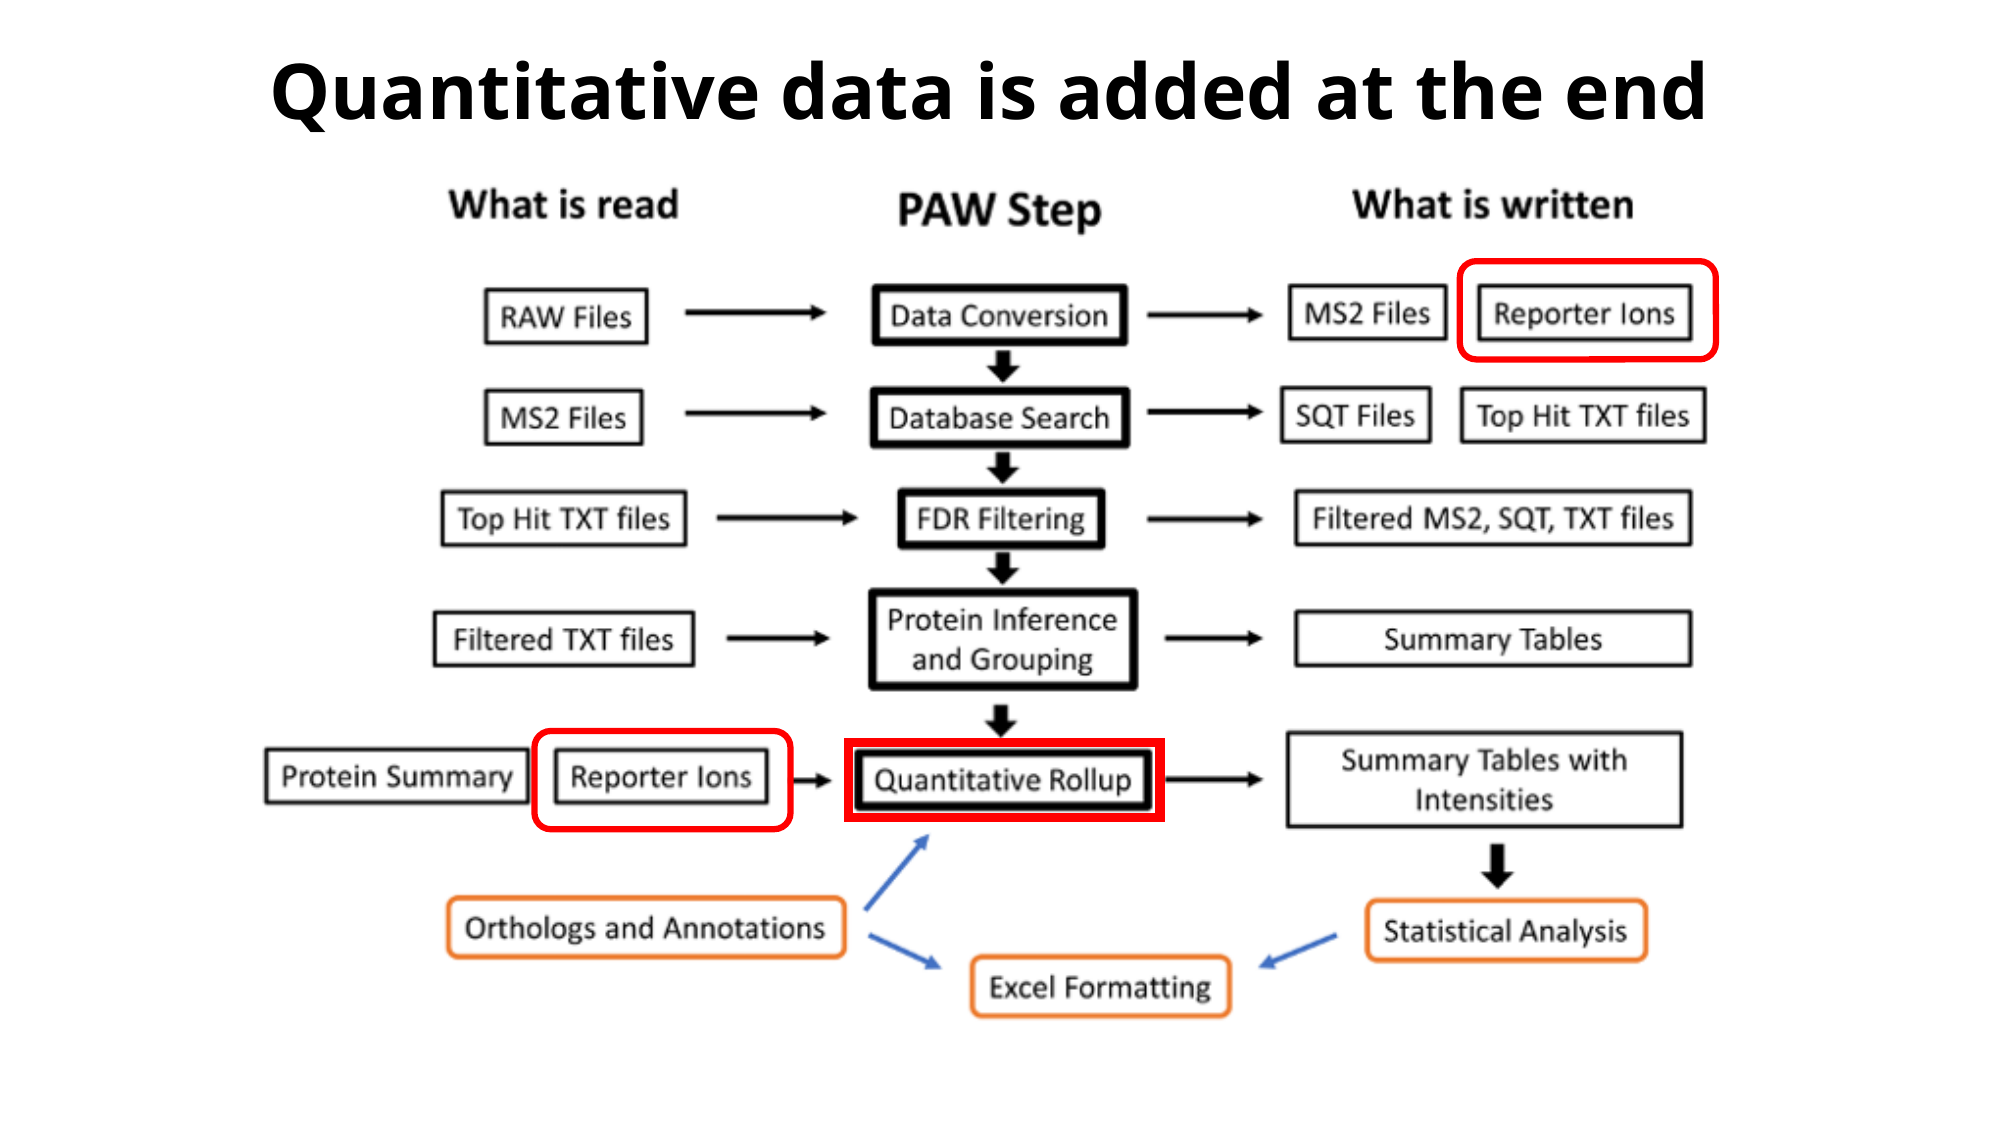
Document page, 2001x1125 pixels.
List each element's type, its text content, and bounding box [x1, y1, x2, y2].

picture [118, 133, 1882, 1125]
title Quantitative data is added at the end [137, 44, 1863, 133]
